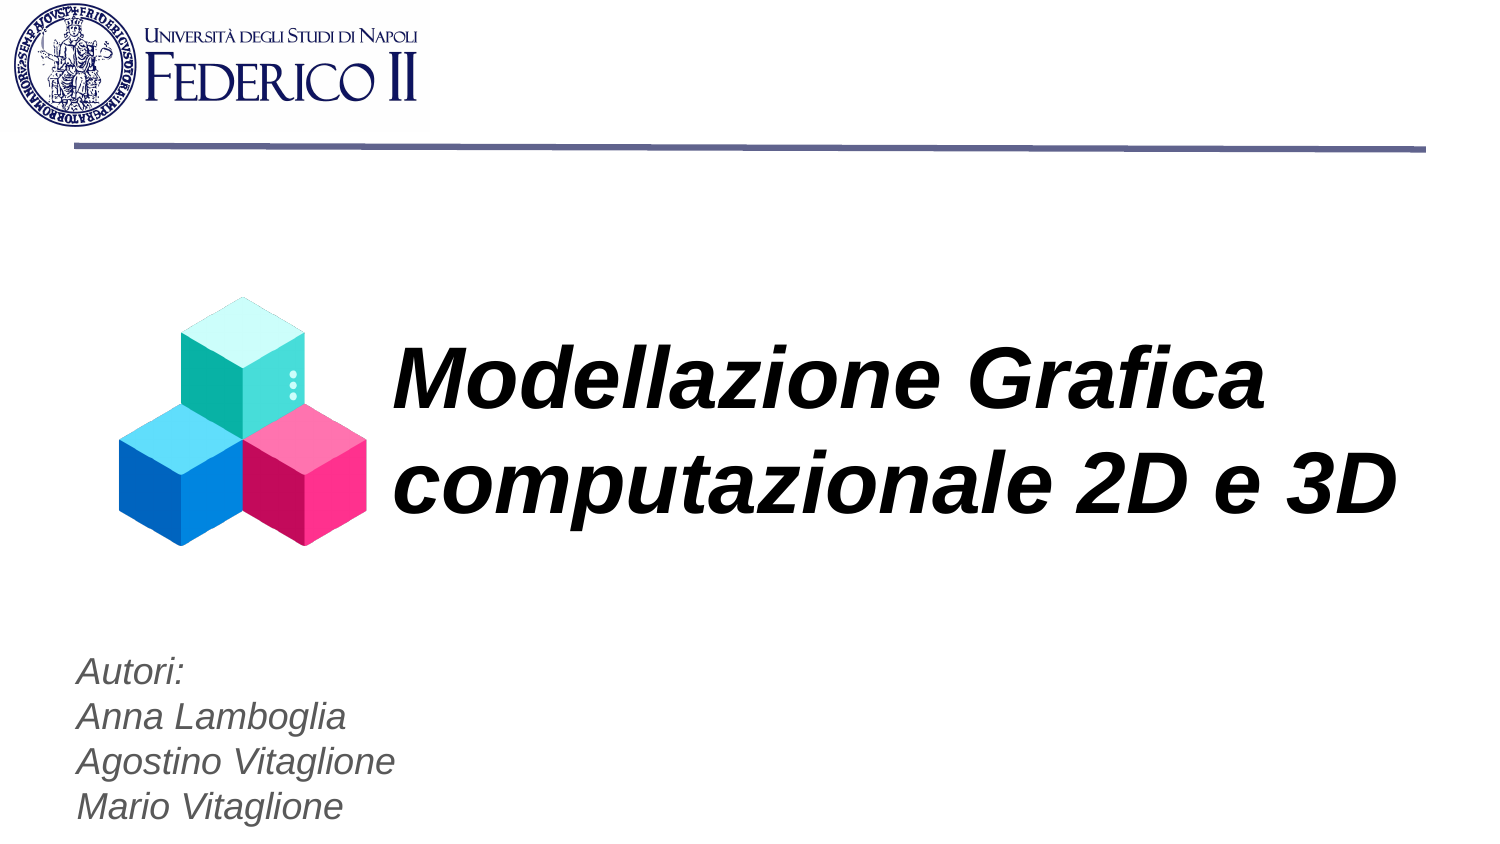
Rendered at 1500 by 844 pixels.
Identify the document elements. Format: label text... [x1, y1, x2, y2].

text_box Autori: Anna Lamboglia Agostino Vitaglione Mario Vitaglione [61, 632, 533, 838]
picture [0, 0, 430, 132]
picture [117, 297, 367, 547]
text_box Modellazione Grafica computazionale 2D e 3D [377, 316, 1426, 546]
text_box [73, 145, 1426, 150]
